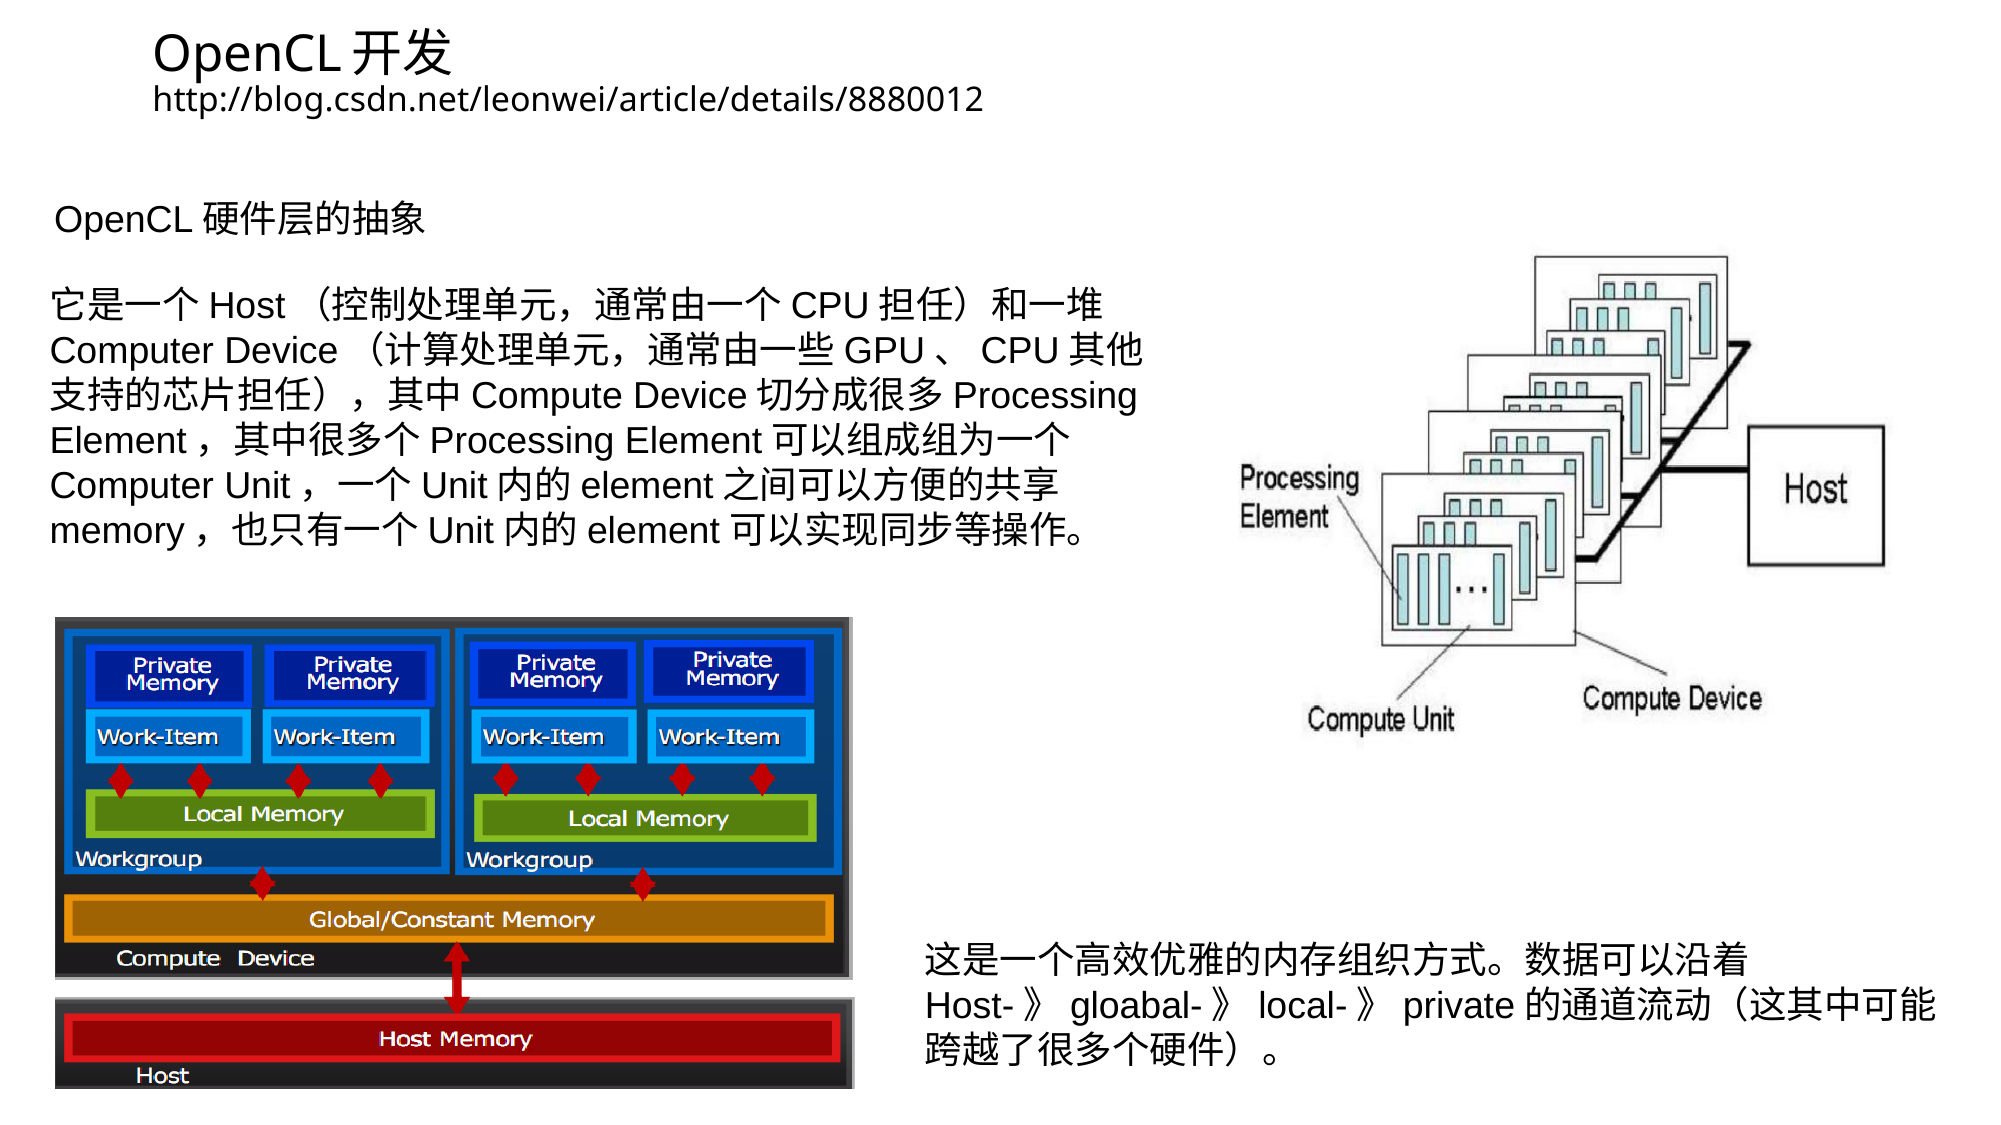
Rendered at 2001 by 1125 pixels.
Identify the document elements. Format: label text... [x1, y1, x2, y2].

picture [55, 617, 858, 1089]
picture [1215, 225, 1933, 765]
text_box 它是一个Host（控制处理单元，通常由一个CPU担任）和一堆Computer Device（计算处理单元，通常由一些GPU、CPU其他支持的芯片担任），其中Compute Device切分成很多Processing Element，其中很多个Processing Element可以组成组为一个Computer Unit，一个Unit内的element之间可以方便的共享memory，也只有一个Unit内的element可以实现同步等操作。 [34, 273, 1196, 559]
title OpenCL开发 http://blog.csdn.net/leonwei/article/details/8880012 [137, 19, 1863, 127]
text_box 这是一个高效优雅的内存组织方式。数据可以沿着Host-》gloabal-》local-》private的通道流动（这其中可能跨越了很多个硬件）。 [910, 928, 1971, 1079]
text_box OpenCL硬件层的抽象 [39, 187, 443, 248]
